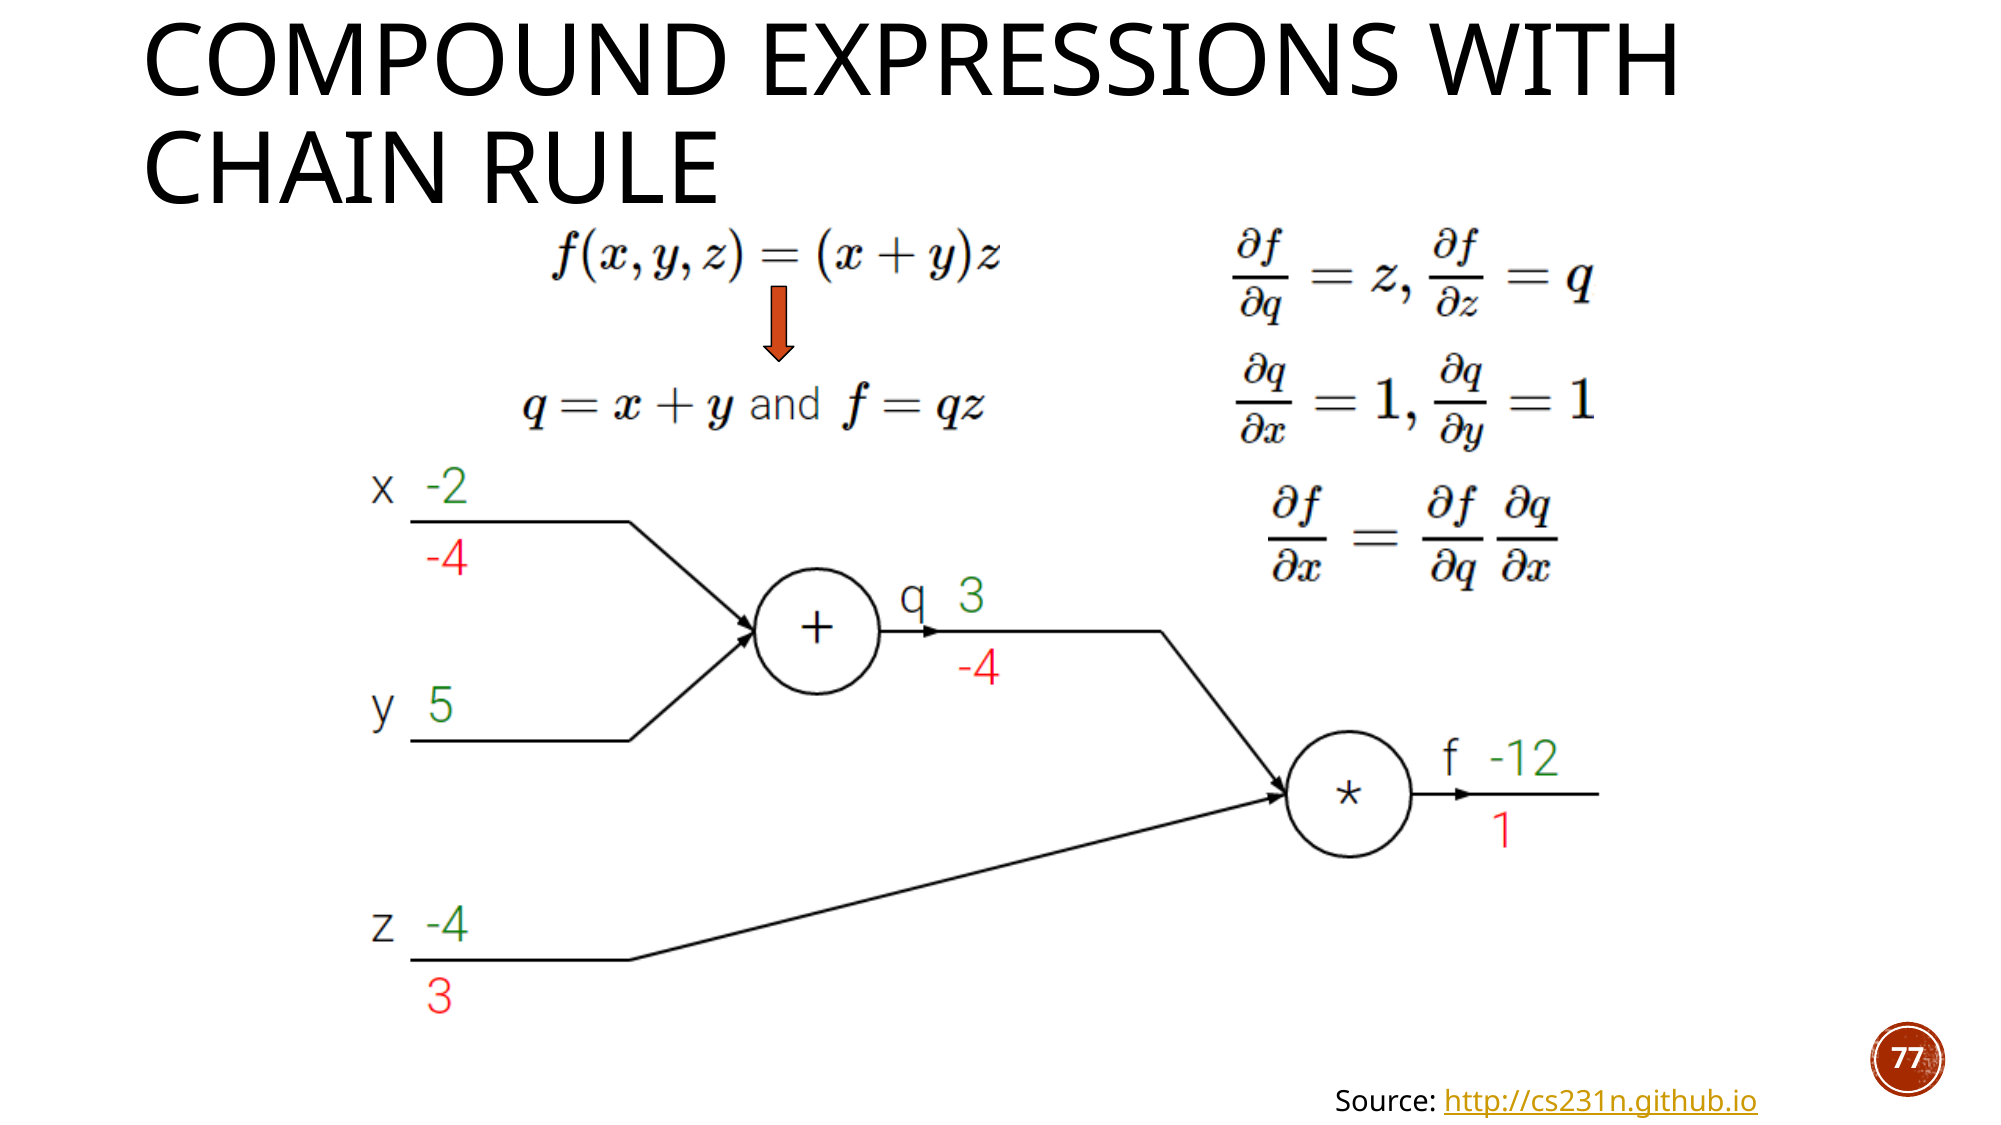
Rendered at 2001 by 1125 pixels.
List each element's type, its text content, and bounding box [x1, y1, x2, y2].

picture [1231, 348, 1594, 454]
picture [518, 380, 986, 437]
picture [359, 461, 1603, 1019]
text_box Source: http://cs231n.github.io [1320, 1074, 1773, 1125]
picture [548, 226, 1000, 287]
text_box Compound expressions with chain rule [126, 0, 1880, 234]
text_box [763, 287, 794, 362]
picture [1231, 226, 1640, 329]
slide_number 77 [1855, 1028, 1961, 1089]
